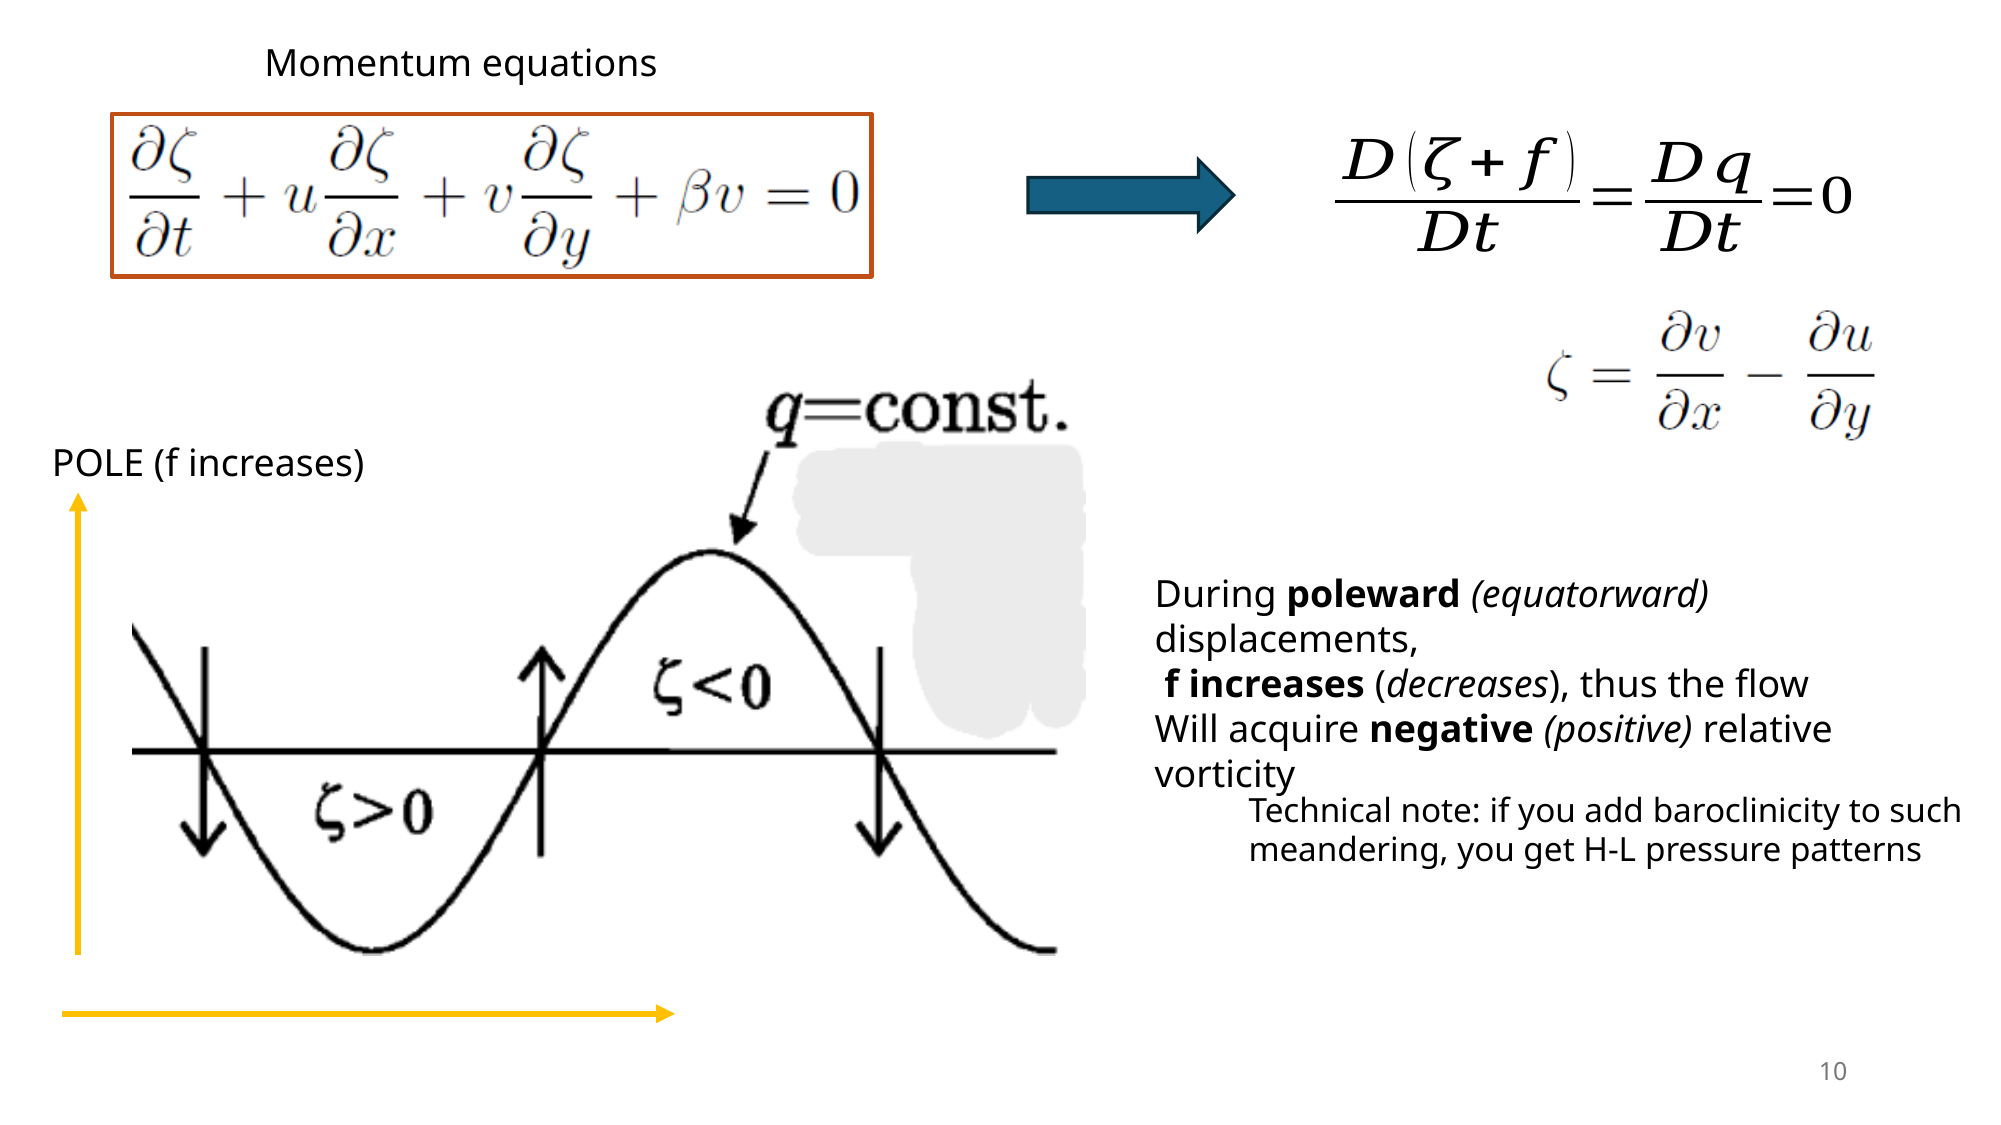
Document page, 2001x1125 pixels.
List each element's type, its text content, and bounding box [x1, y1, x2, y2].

text_box Technical note: if you add baroclinicity to such meandering, you get H-L pressure patterns [1233, 781, 2000, 876]
picture [132, 370, 1086, 956]
picture [113, 115, 870, 275]
text_box Momentum equations [249, 32, 673, 92]
text_box [1026, 155, 1237, 235]
text_box POLE (f increases) [37, 431, 132, 492]
picture [1528, 293, 1881, 450]
slide_number 10 [1412, 1042, 1863, 1103]
